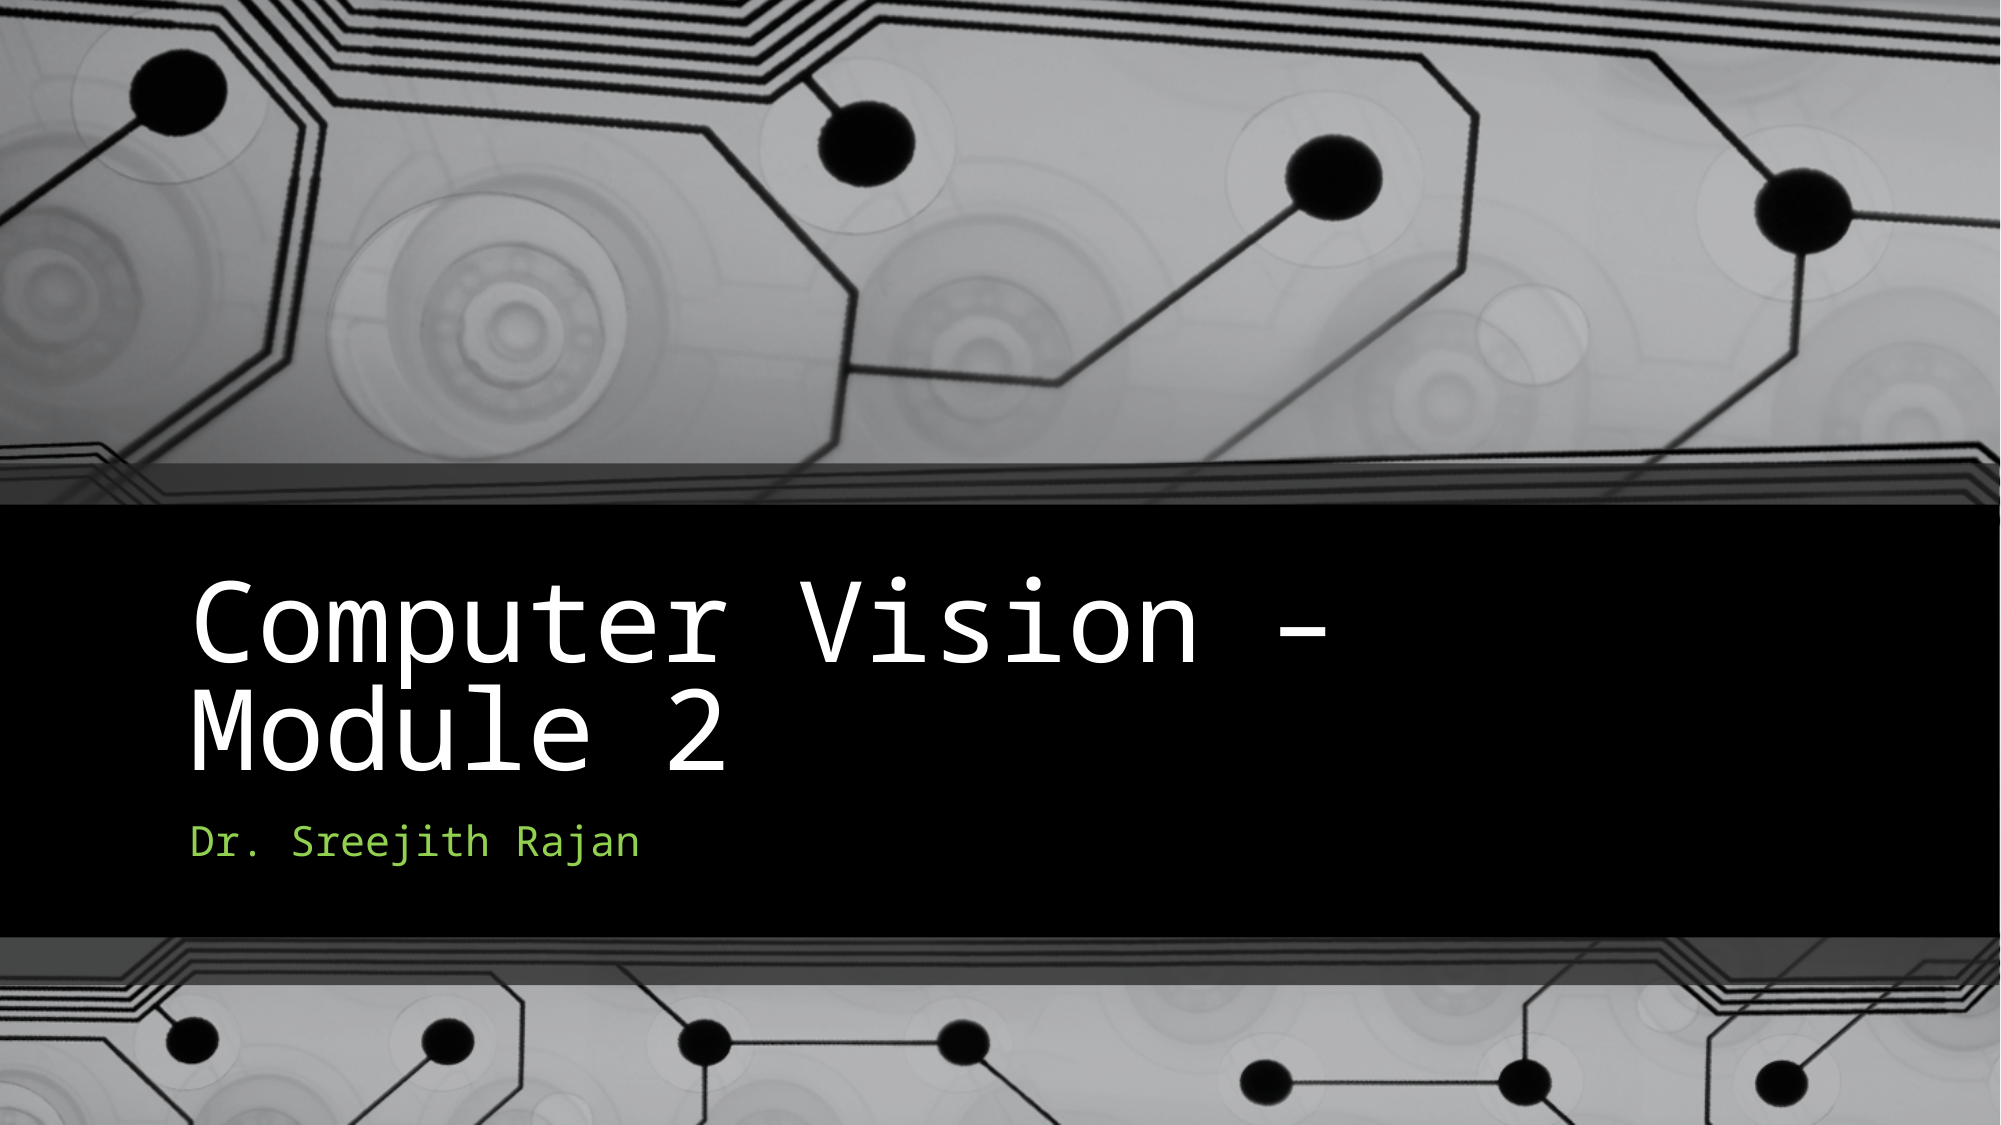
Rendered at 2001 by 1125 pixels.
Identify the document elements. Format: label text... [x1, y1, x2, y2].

picture [0, 0, 2001, 1125]
title Computer Vision – Module 2 [174, 519, 1825, 800]
subtitle Dr. Sreejith Rajan [174, 812, 1825, 925]
